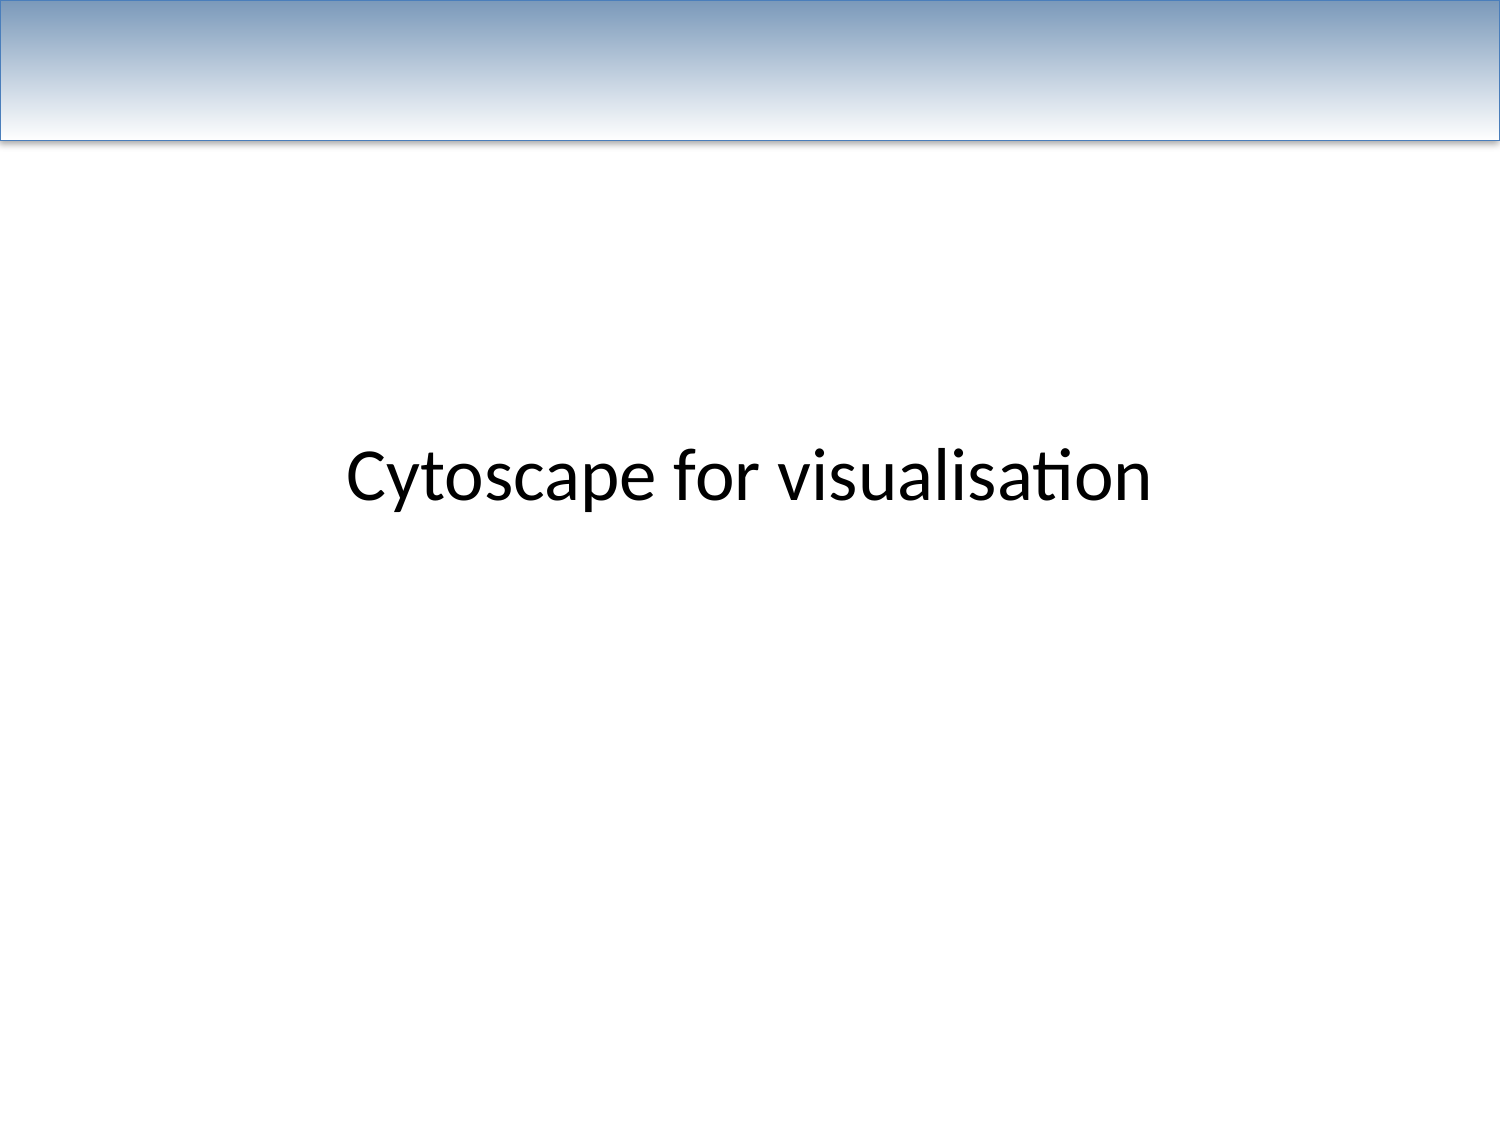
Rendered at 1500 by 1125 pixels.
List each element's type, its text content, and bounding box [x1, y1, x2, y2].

title Cytoscape for visualisation [112, 349, 1388, 591]
